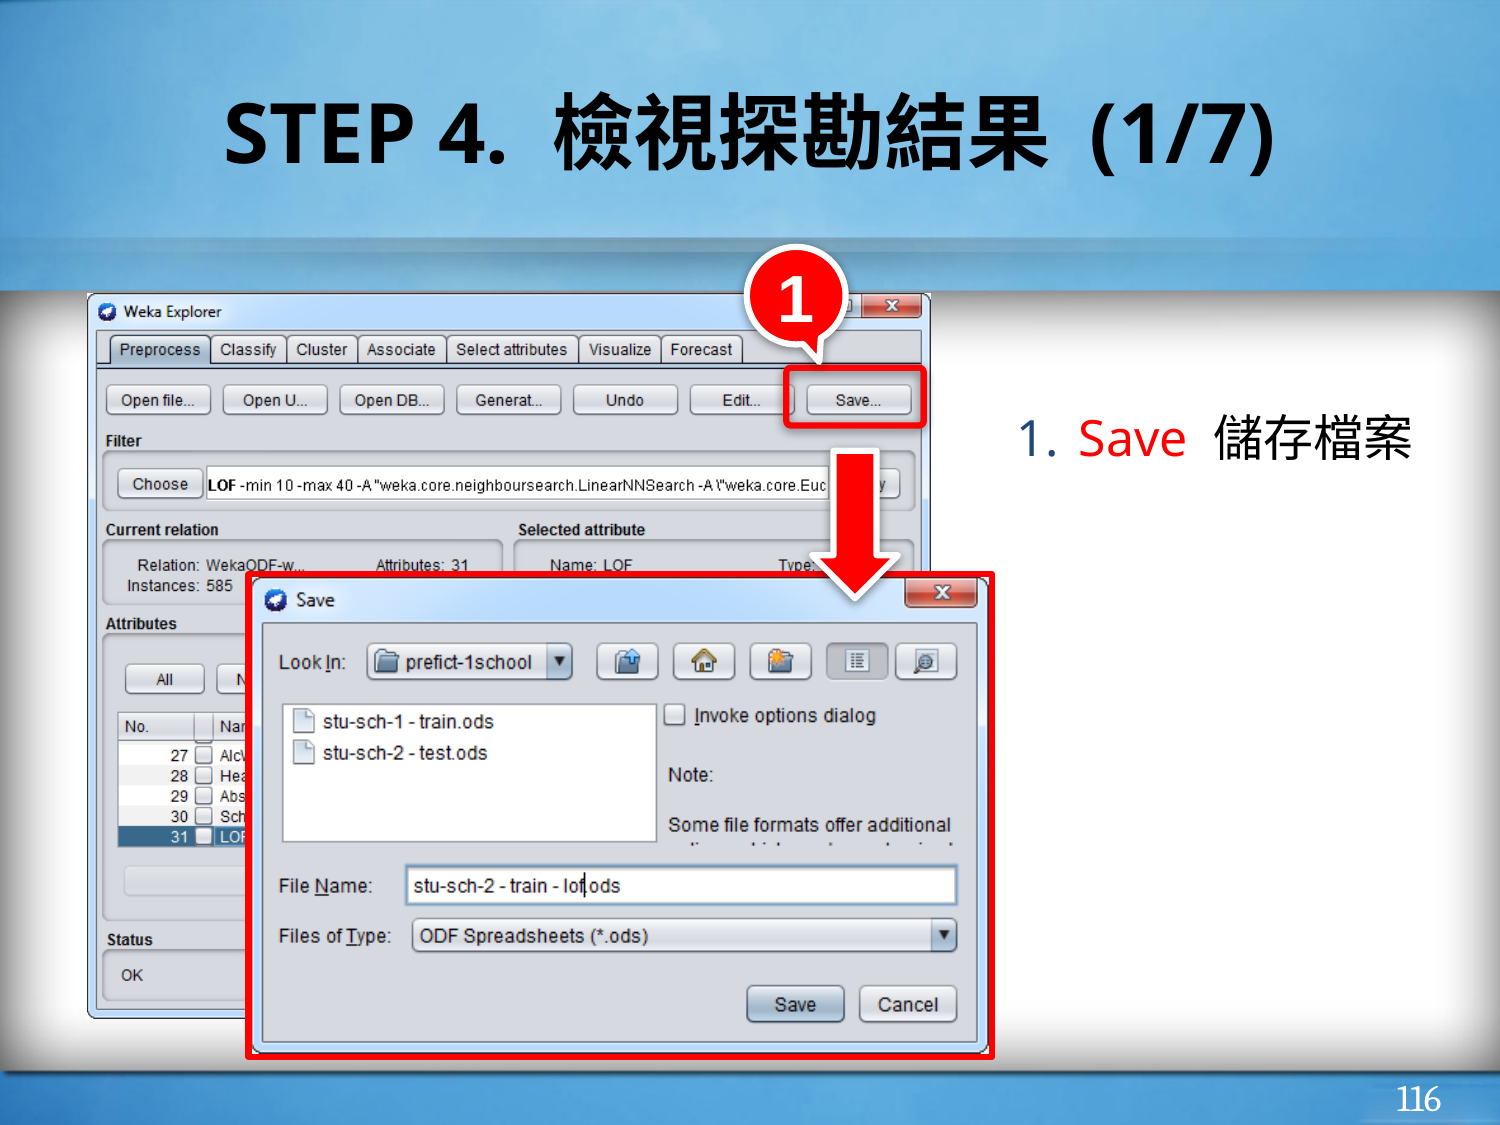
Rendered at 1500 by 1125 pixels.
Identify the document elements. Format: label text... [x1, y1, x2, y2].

list Save 儲存檔案 [989, 382, 1432, 1067]
text_box 1 [747, 246, 846, 291]
picture [0, 0, 1500, 1125]
slide_number ‹#› [1350, 1074, 1488, 1118]
title STEP 4. 檢視探勘結果 (1/7) [78, 27, 1422, 232]
